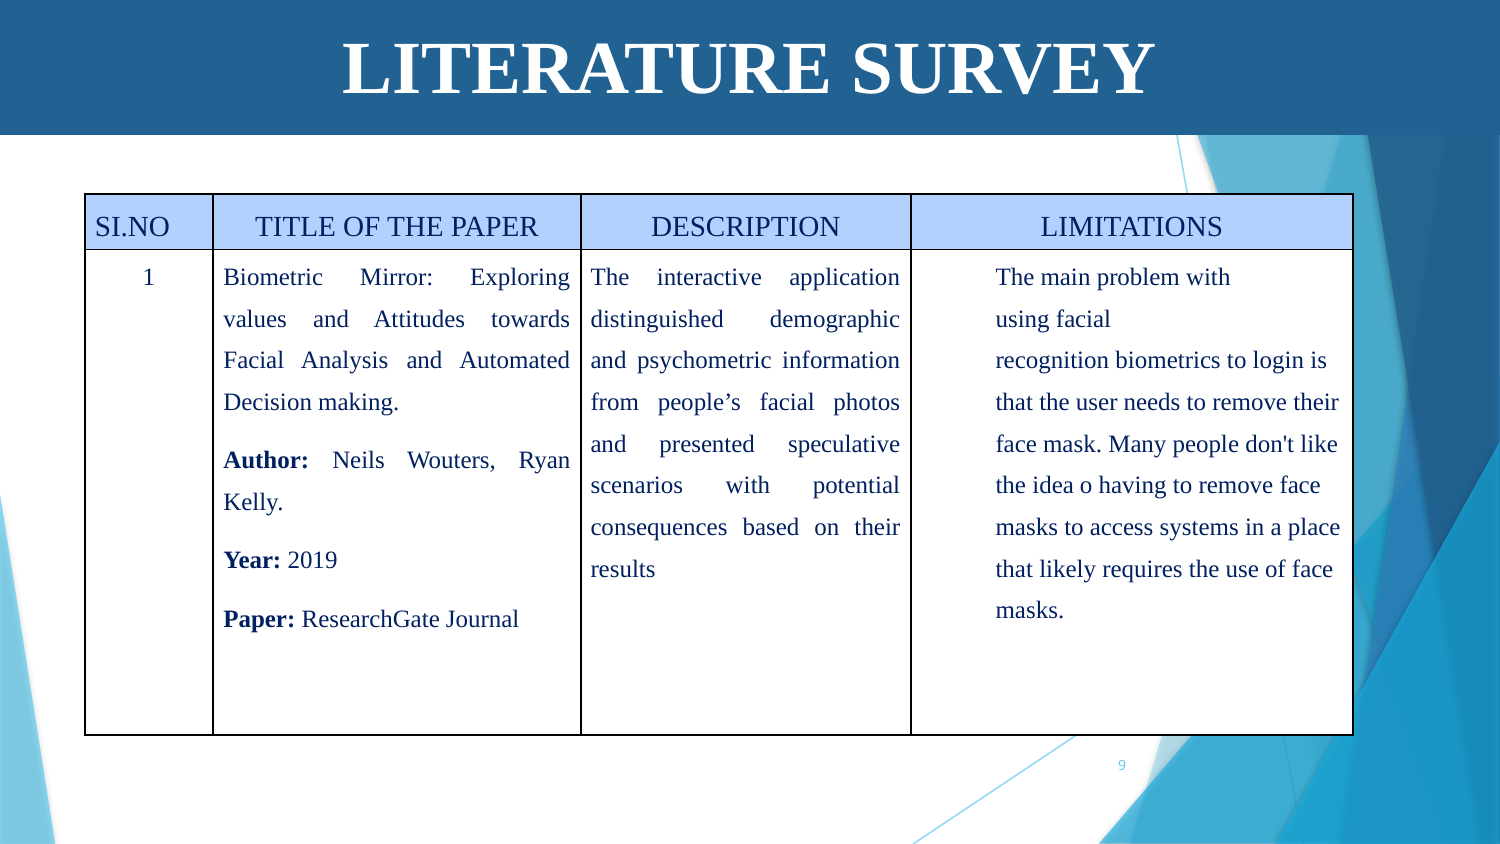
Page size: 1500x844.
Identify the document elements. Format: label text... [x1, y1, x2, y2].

slide_number 9 [1056, 743, 1141, 789]
table_cell Biometric Mirror: Exploring values and Attitudes towards Facial Analysis and Automated Decision making. Author: Neils Wouters, Ryan Kelly. Year: 2019 Paper: ResearchGate Journal [214, 250, 580, 734]
text_box LITERATURE SURVEY [198, 18, 1302, 193]
text_box [0, 0, 1500, 135]
table_header SI.NO [86, 195, 212, 249]
table_cell The interactive application distinguished demographic and psychometric information from people’s facial photos and presented speculative scenarios with potential consequences based on their results [582, 250, 910, 734]
table_header TITLE OF THE PAPER [214, 195, 580, 249]
table_header DESCRIPTION [582, 195, 910, 249]
table_header LIMITATIONS [912, 195, 1352, 249]
table_cell The main problem with using facial recognition biometrics to login is that the user needs to remove their face mask. Many people don't like the idea o having to remove face masks to access systems in a place that likely requires the use of face masks. [912, 250, 1352, 734]
table_cell 1 [86, 250, 212, 734]
